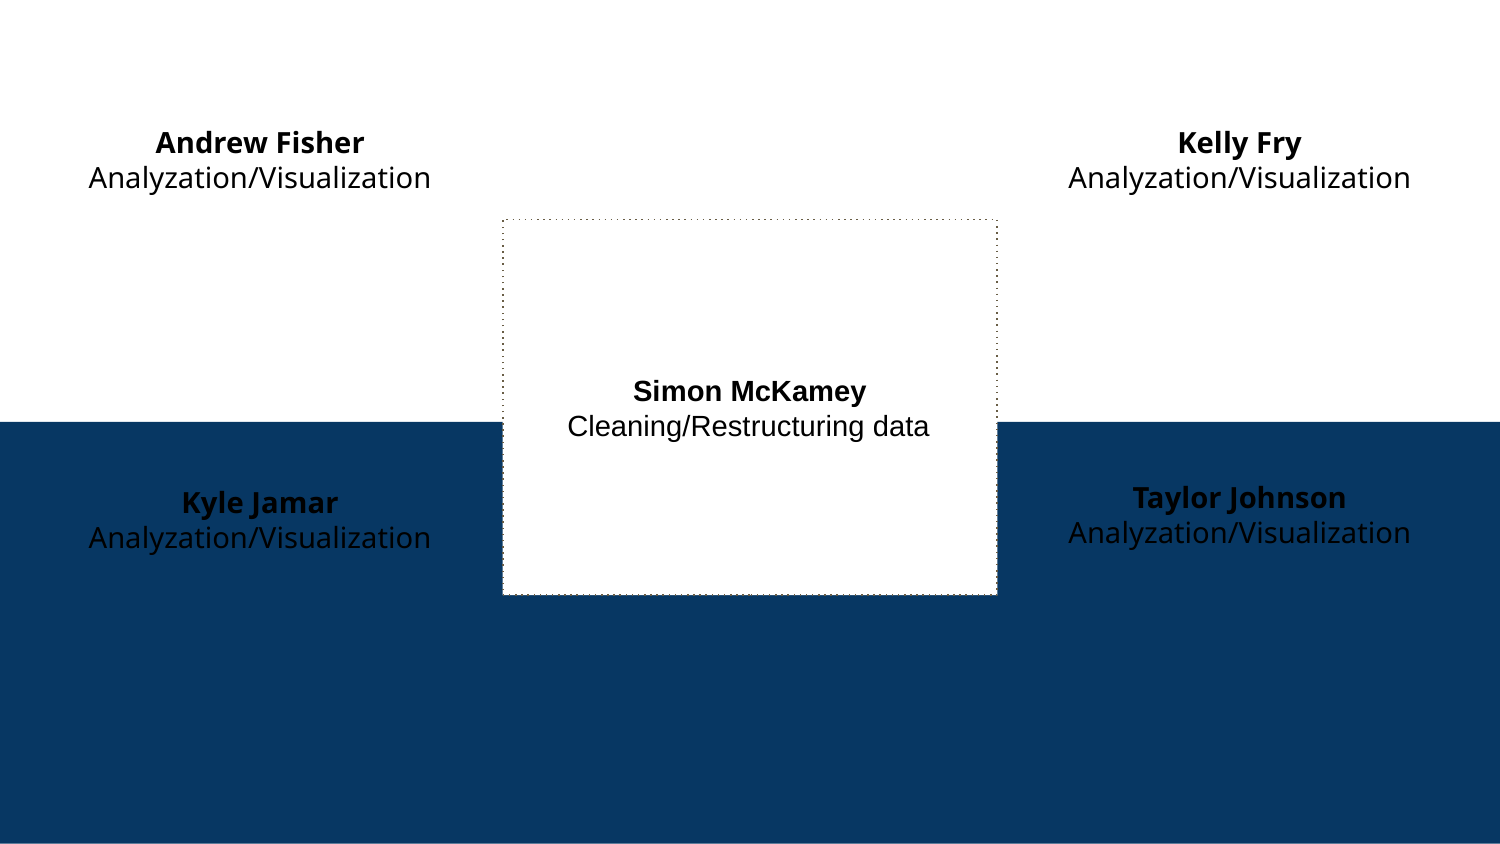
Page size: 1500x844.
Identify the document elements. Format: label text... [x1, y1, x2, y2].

text_box Simon McKamey Cleaning/Restructuring data [502, 219, 998, 596]
text_box Kyle Jamar Analyzation/Visualization [51, 469, 470, 771]
text_box Andrew Fisher Analyzation/Visualization [51, 109, 470, 411]
text_box Taylor Johnson Analyzation/Visualization [1030, 464, 1449, 776]
text_box Kelly Fry Analyzation/Visualization [1030, 109, 1449, 411]
